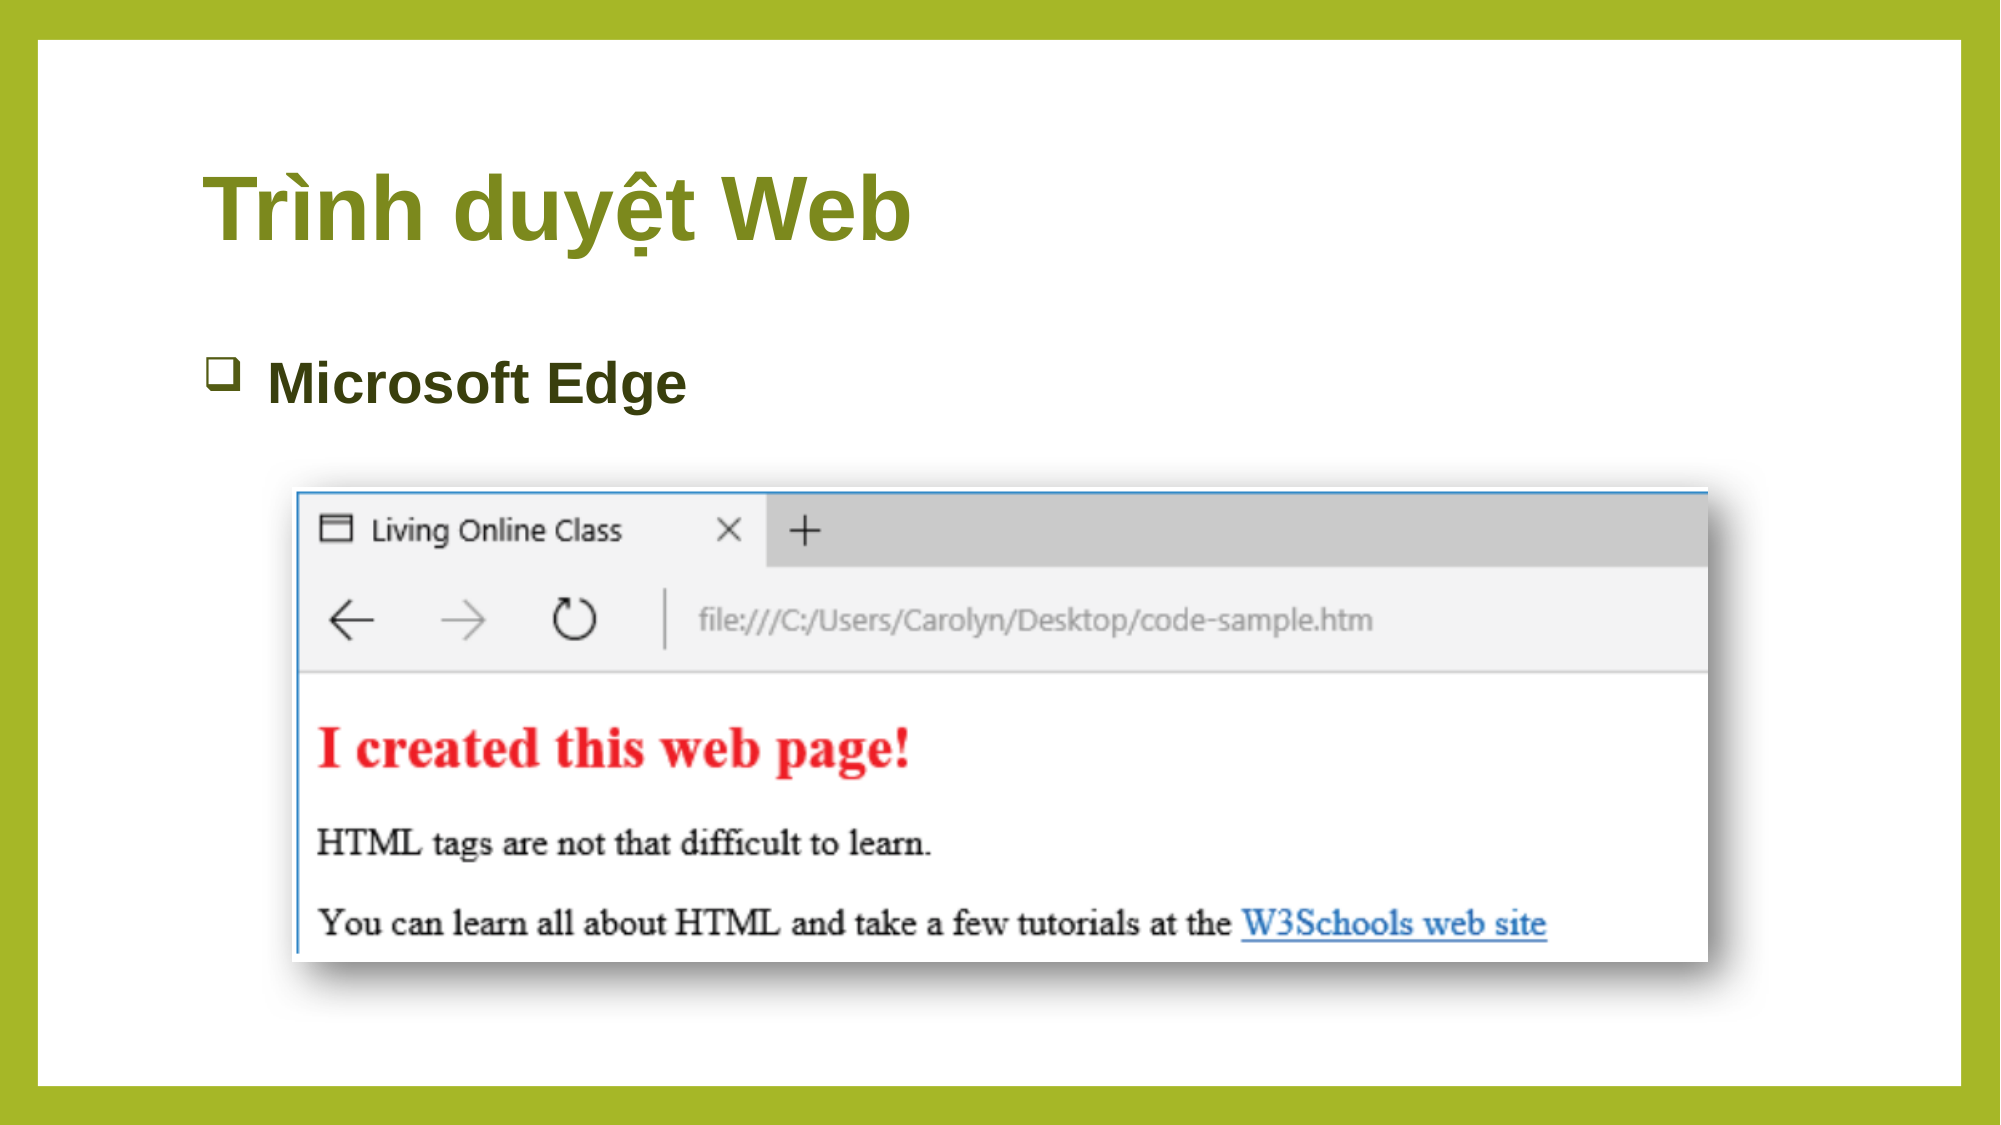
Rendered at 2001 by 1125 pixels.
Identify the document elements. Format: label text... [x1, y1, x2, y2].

picture [291, 487, 1709, 962]
list Microsoft Edge [187, 337, 1808, 1000]
title Trình duyệt Web [187, 99, 1808, 323]
